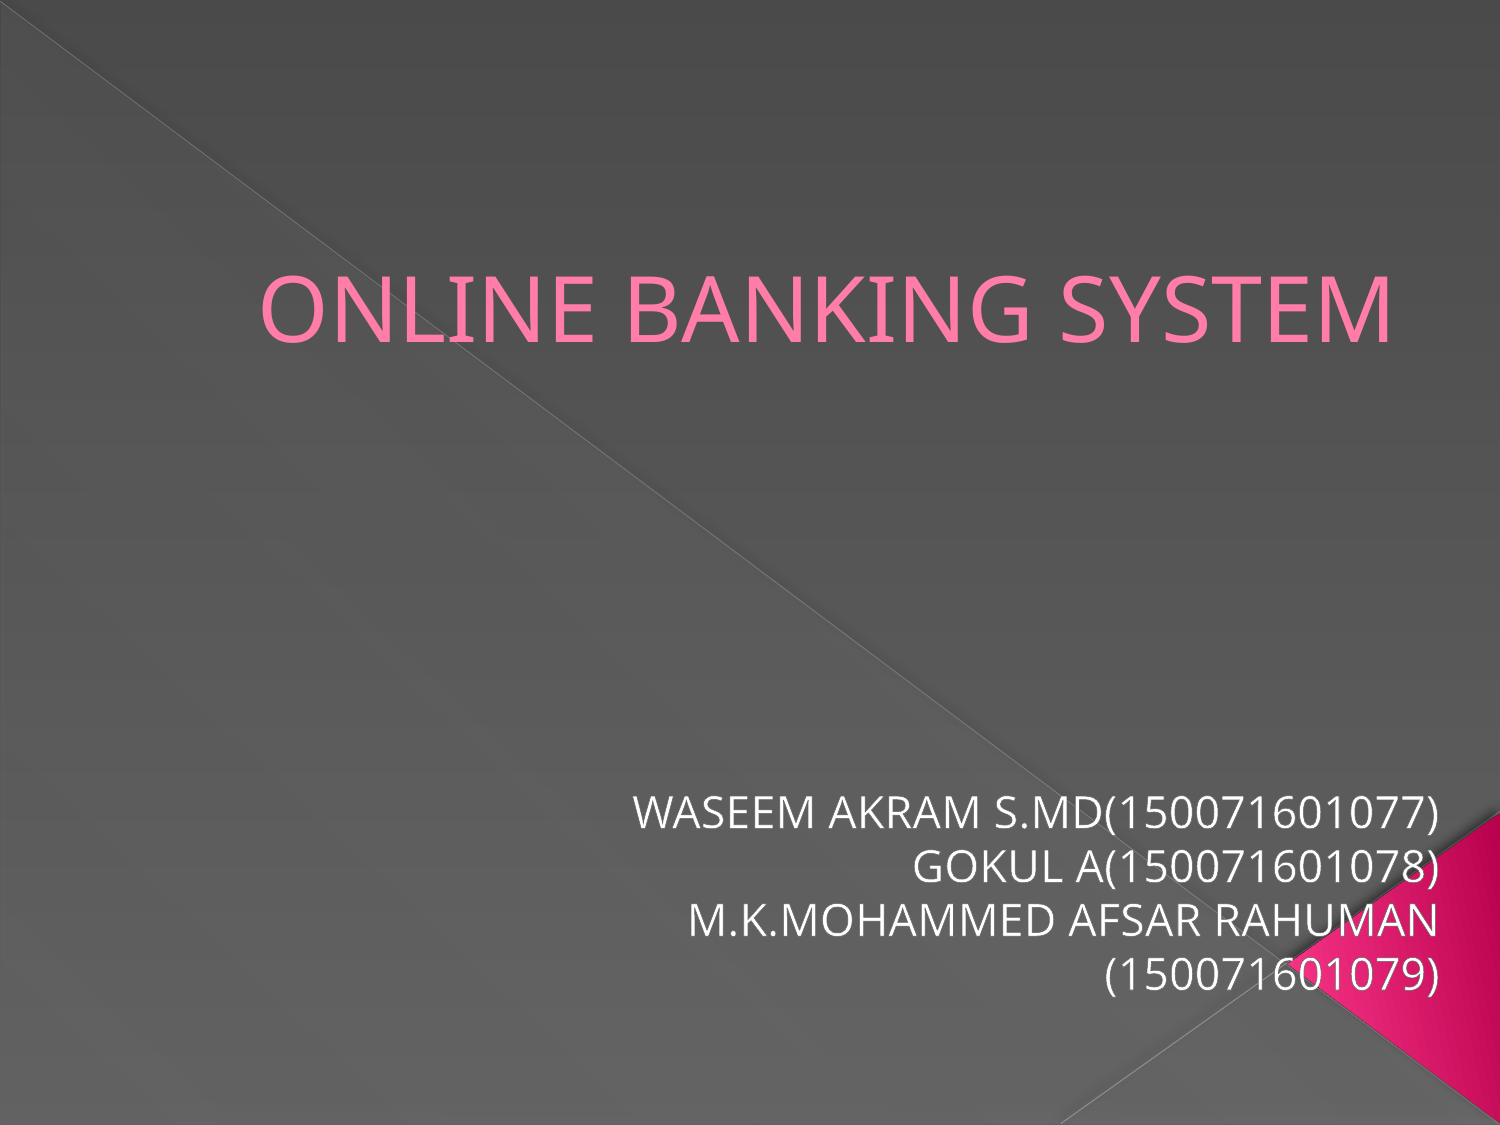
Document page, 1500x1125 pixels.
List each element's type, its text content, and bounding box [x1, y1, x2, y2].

subtitle WASEEM AKRAM S.MD(150071601077) GOKUL A(150071601078) M.K.MOHAMMED AFSAR RAHUMAN (150071601079) [136, 722, 1460, 1010]
title ONLINE BANKING SYSTEM [88, 127, 1412, 369]
